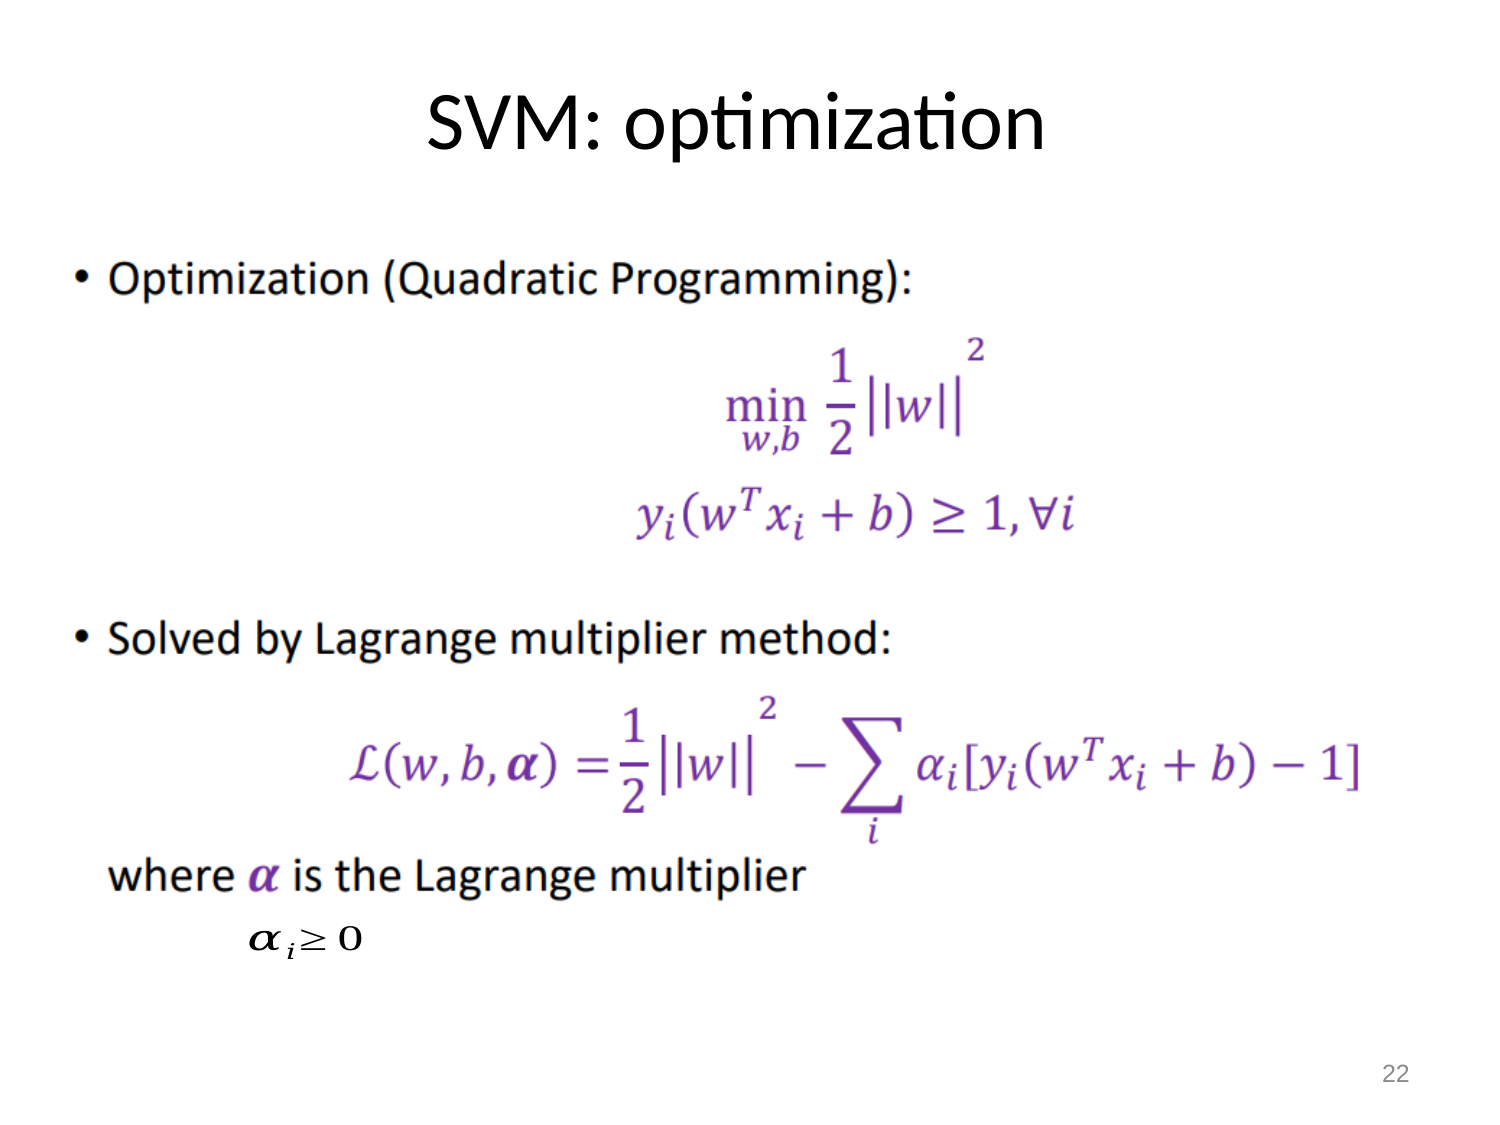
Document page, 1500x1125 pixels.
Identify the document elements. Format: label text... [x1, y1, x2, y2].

slide_number 22 [1074, 1042, 1425, 1103]
title SVM: optimization [0, 0, 1476, 233]
picture [47, 232, 1452, 934]
